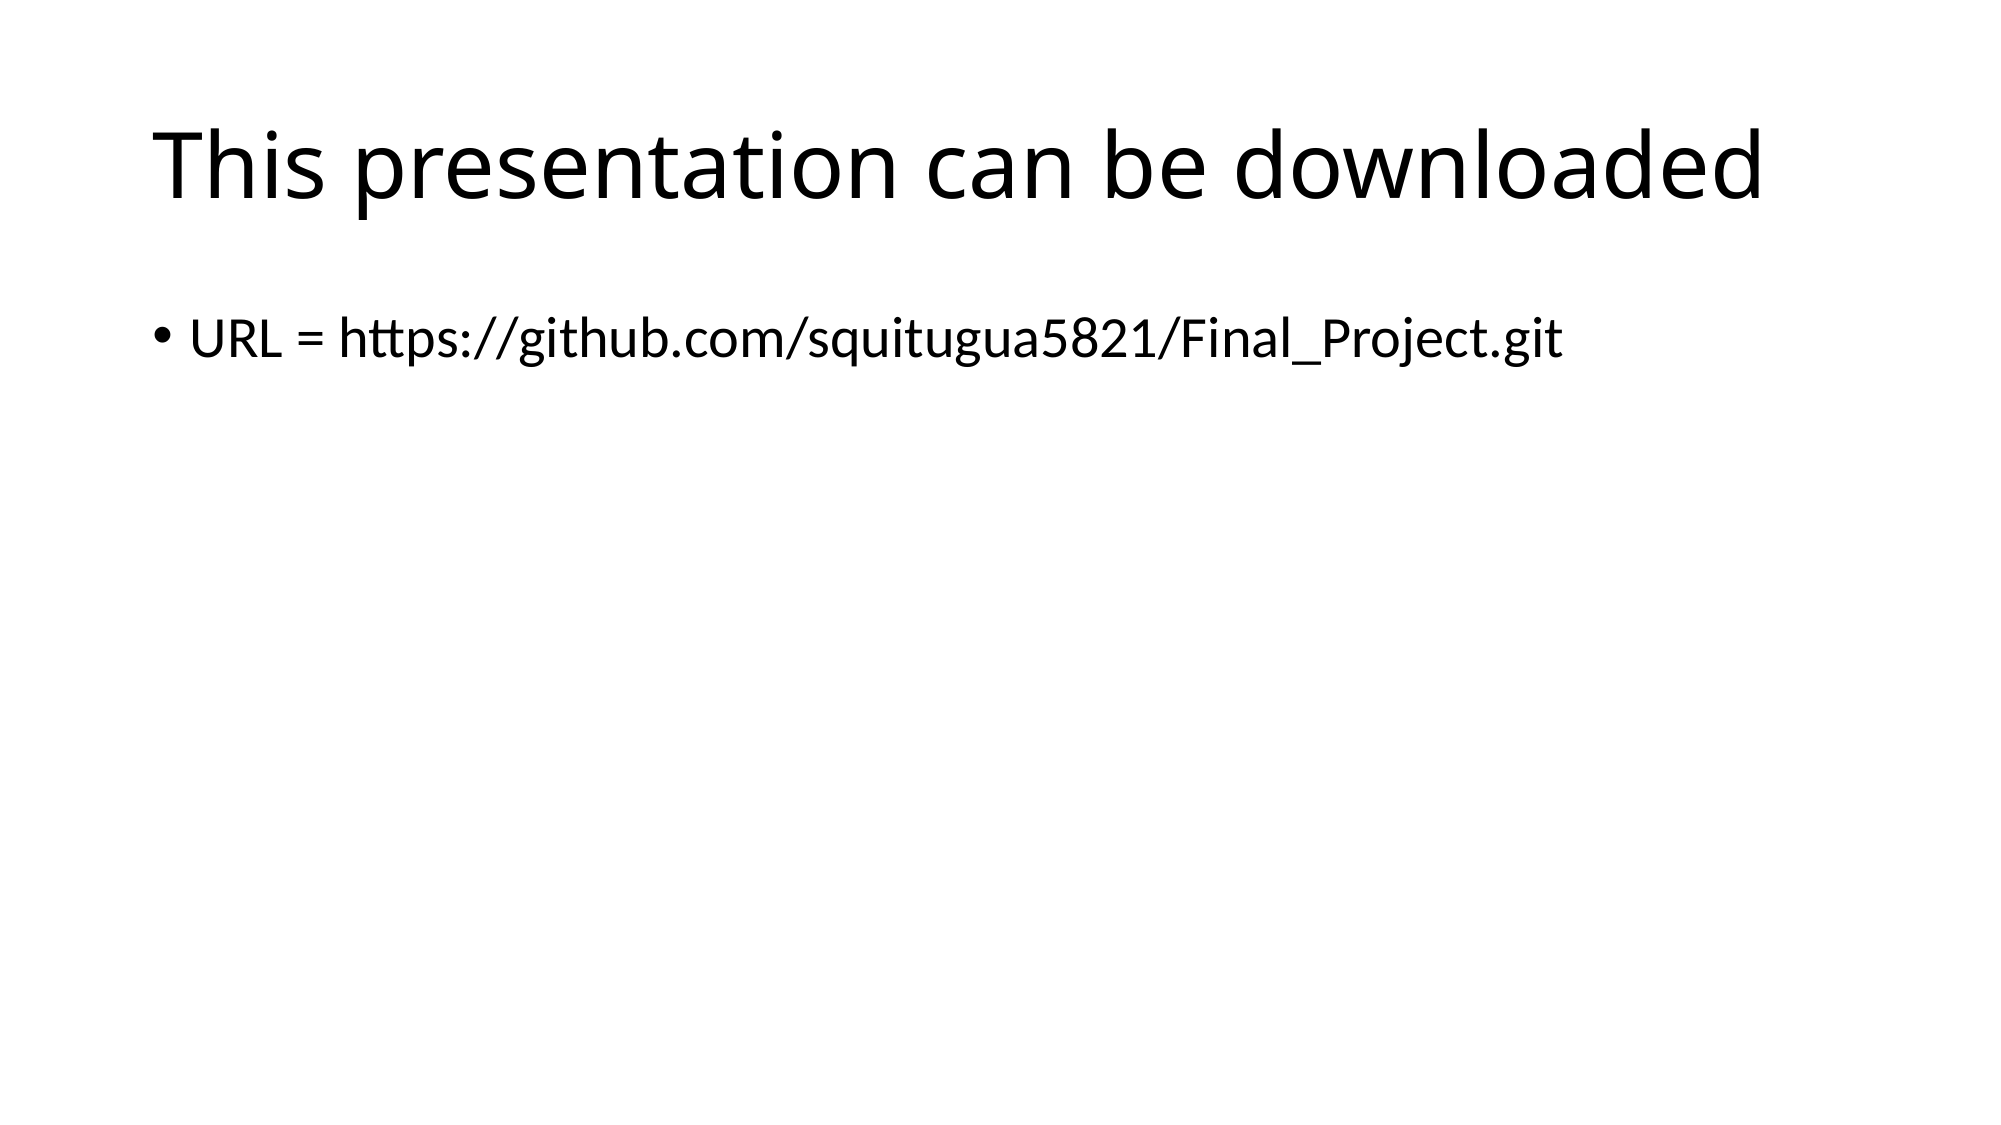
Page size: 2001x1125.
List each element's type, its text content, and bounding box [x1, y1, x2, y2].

title This presentation can be downloaded [137, 59, 1863, 278]
list URL = https://github.com/squitugua5821/Final_Project.git [137, 299, 1863, 1014]
